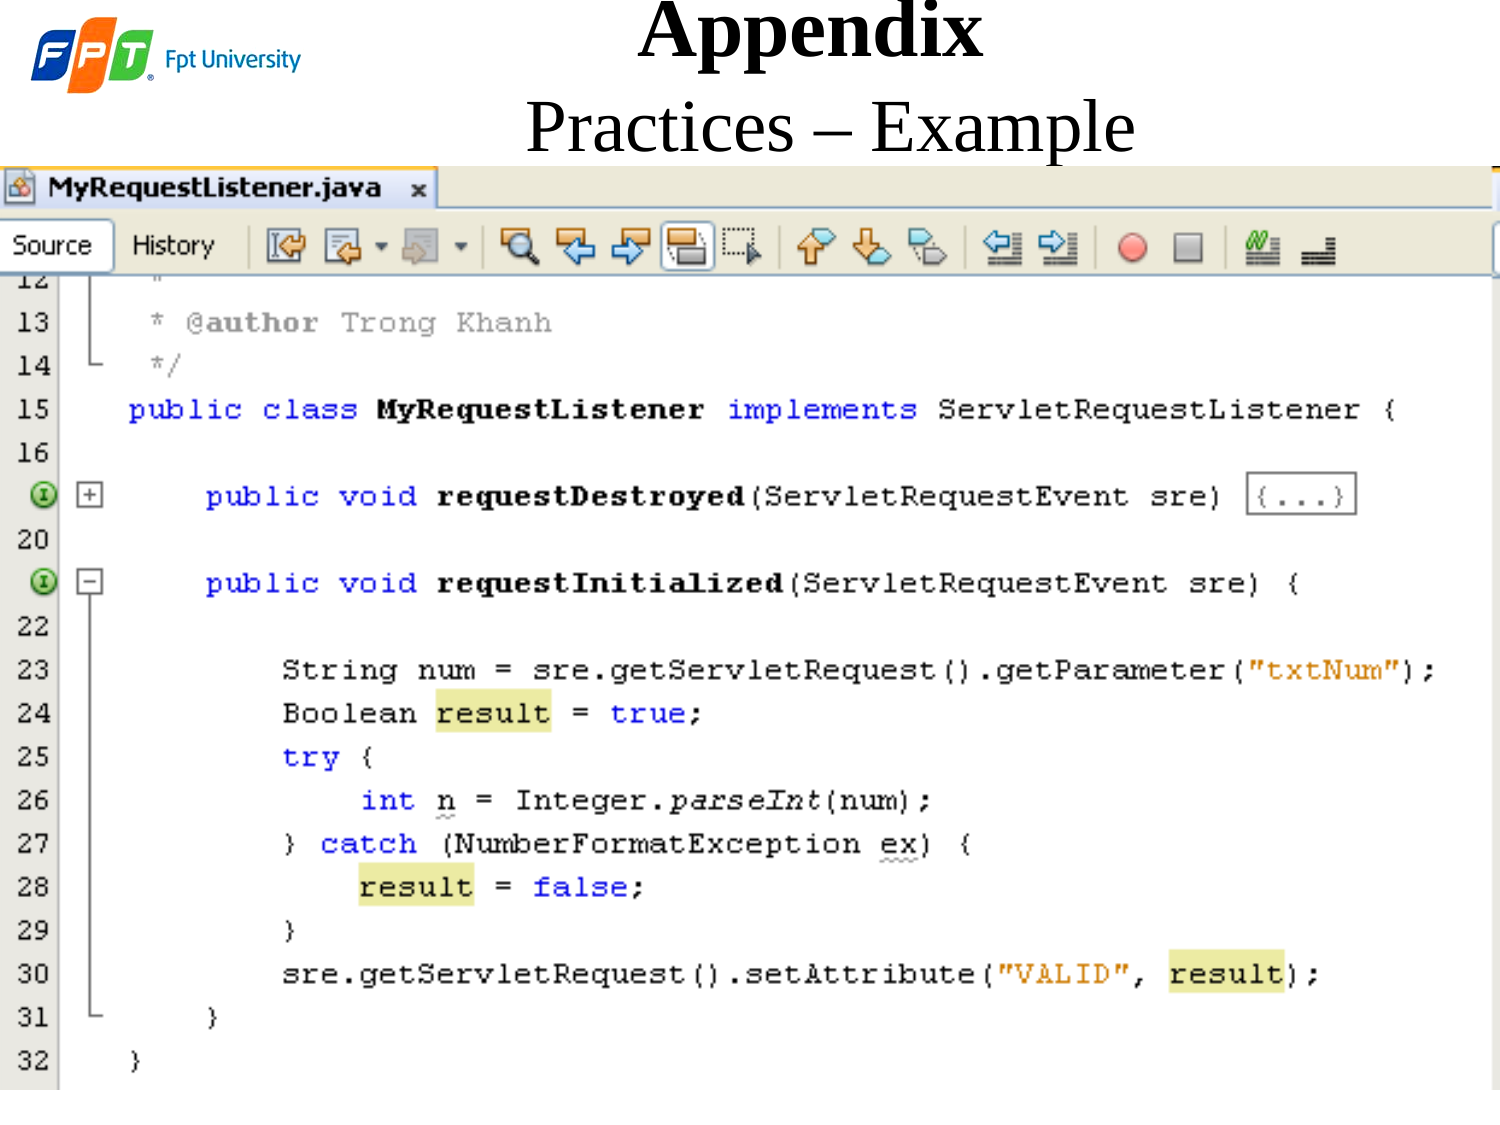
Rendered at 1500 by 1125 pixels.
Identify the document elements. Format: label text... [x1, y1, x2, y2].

picture [0, 166, 1500, 1091]
title Appendix Practices – Example [150, 0, 1500, 158]
picture [0, 0, 150, 122]
